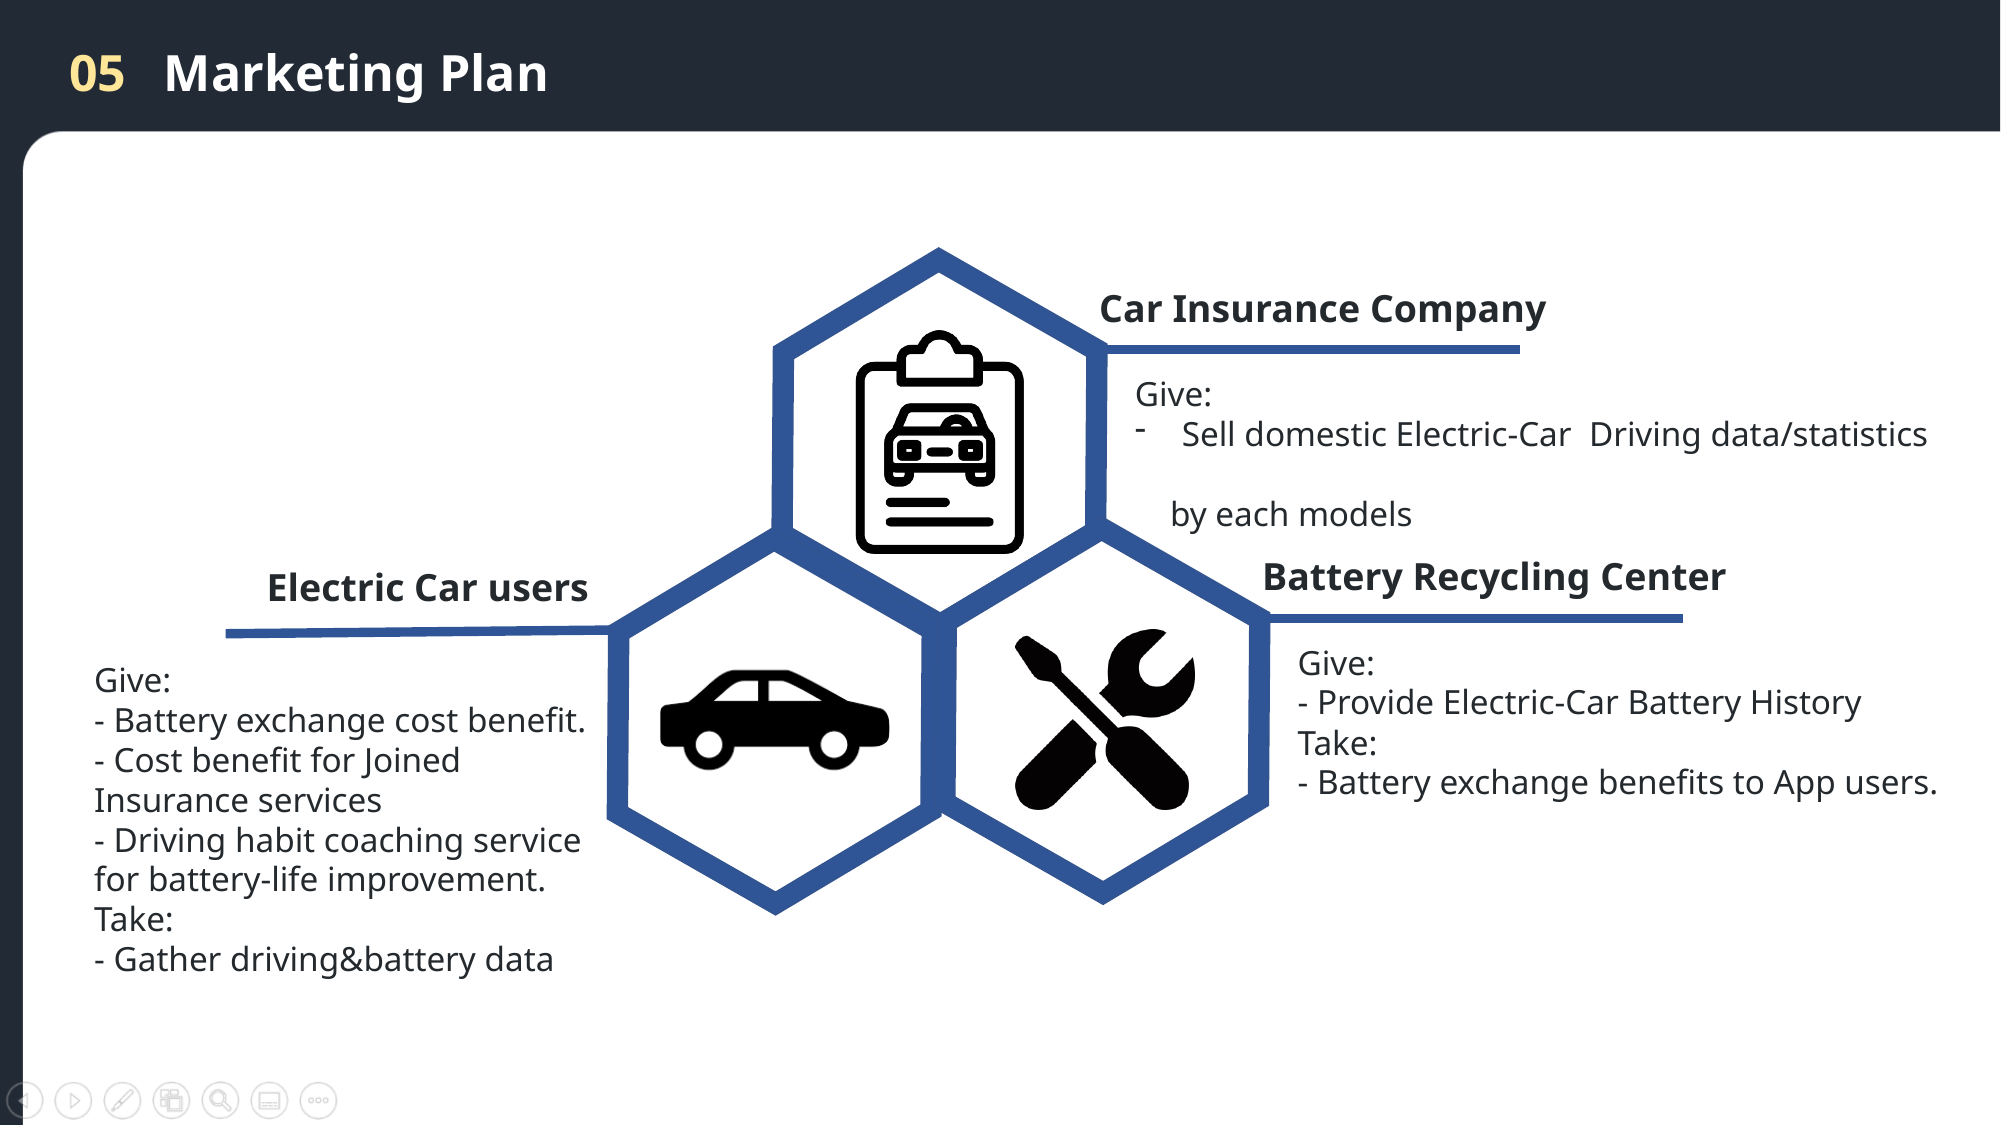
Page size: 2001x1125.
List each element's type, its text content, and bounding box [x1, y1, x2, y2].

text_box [911, 542, 1999, 879]
text_box 05 [54, 33, 142, 109]
text_box Marketing Plan [149, 33, 564, 109]
picture [0, 0, 2001, 1125]
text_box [748, 274, 1949, 553]
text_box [225, 553, 966, 889]
text_box Give: - Battery exchange cost benefit. - Cost benefit for Joined Insurance services - Driving habit coaching service for battery-life improvement. Take: - Gather driving&battery data [79, 651, 616, 1066]
